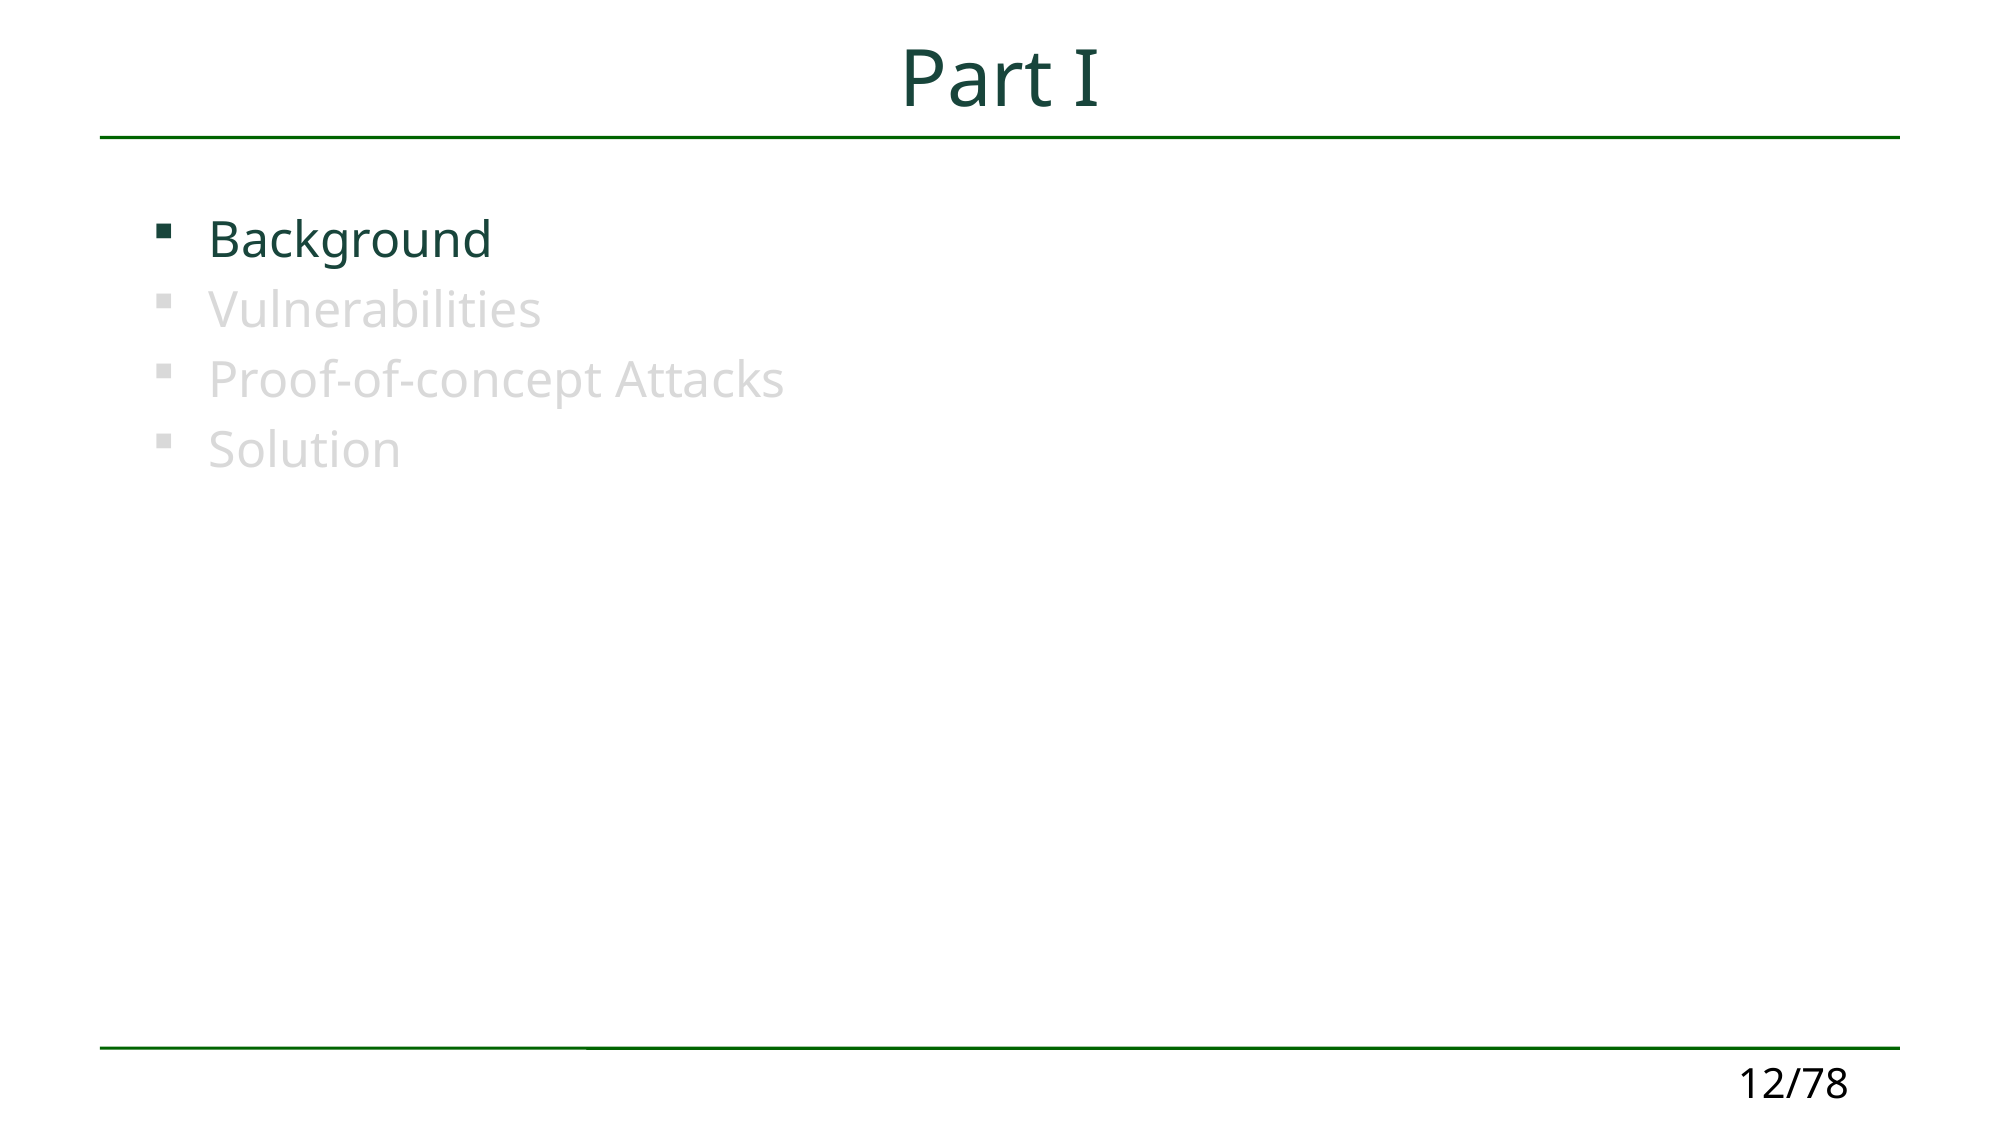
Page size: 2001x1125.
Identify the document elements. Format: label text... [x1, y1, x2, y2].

list Background Vulnerabilities Proof-of-concept Attacks Solution [137, 199, 1876, 1038]
title Part I [0, 12, 2000, 138]
